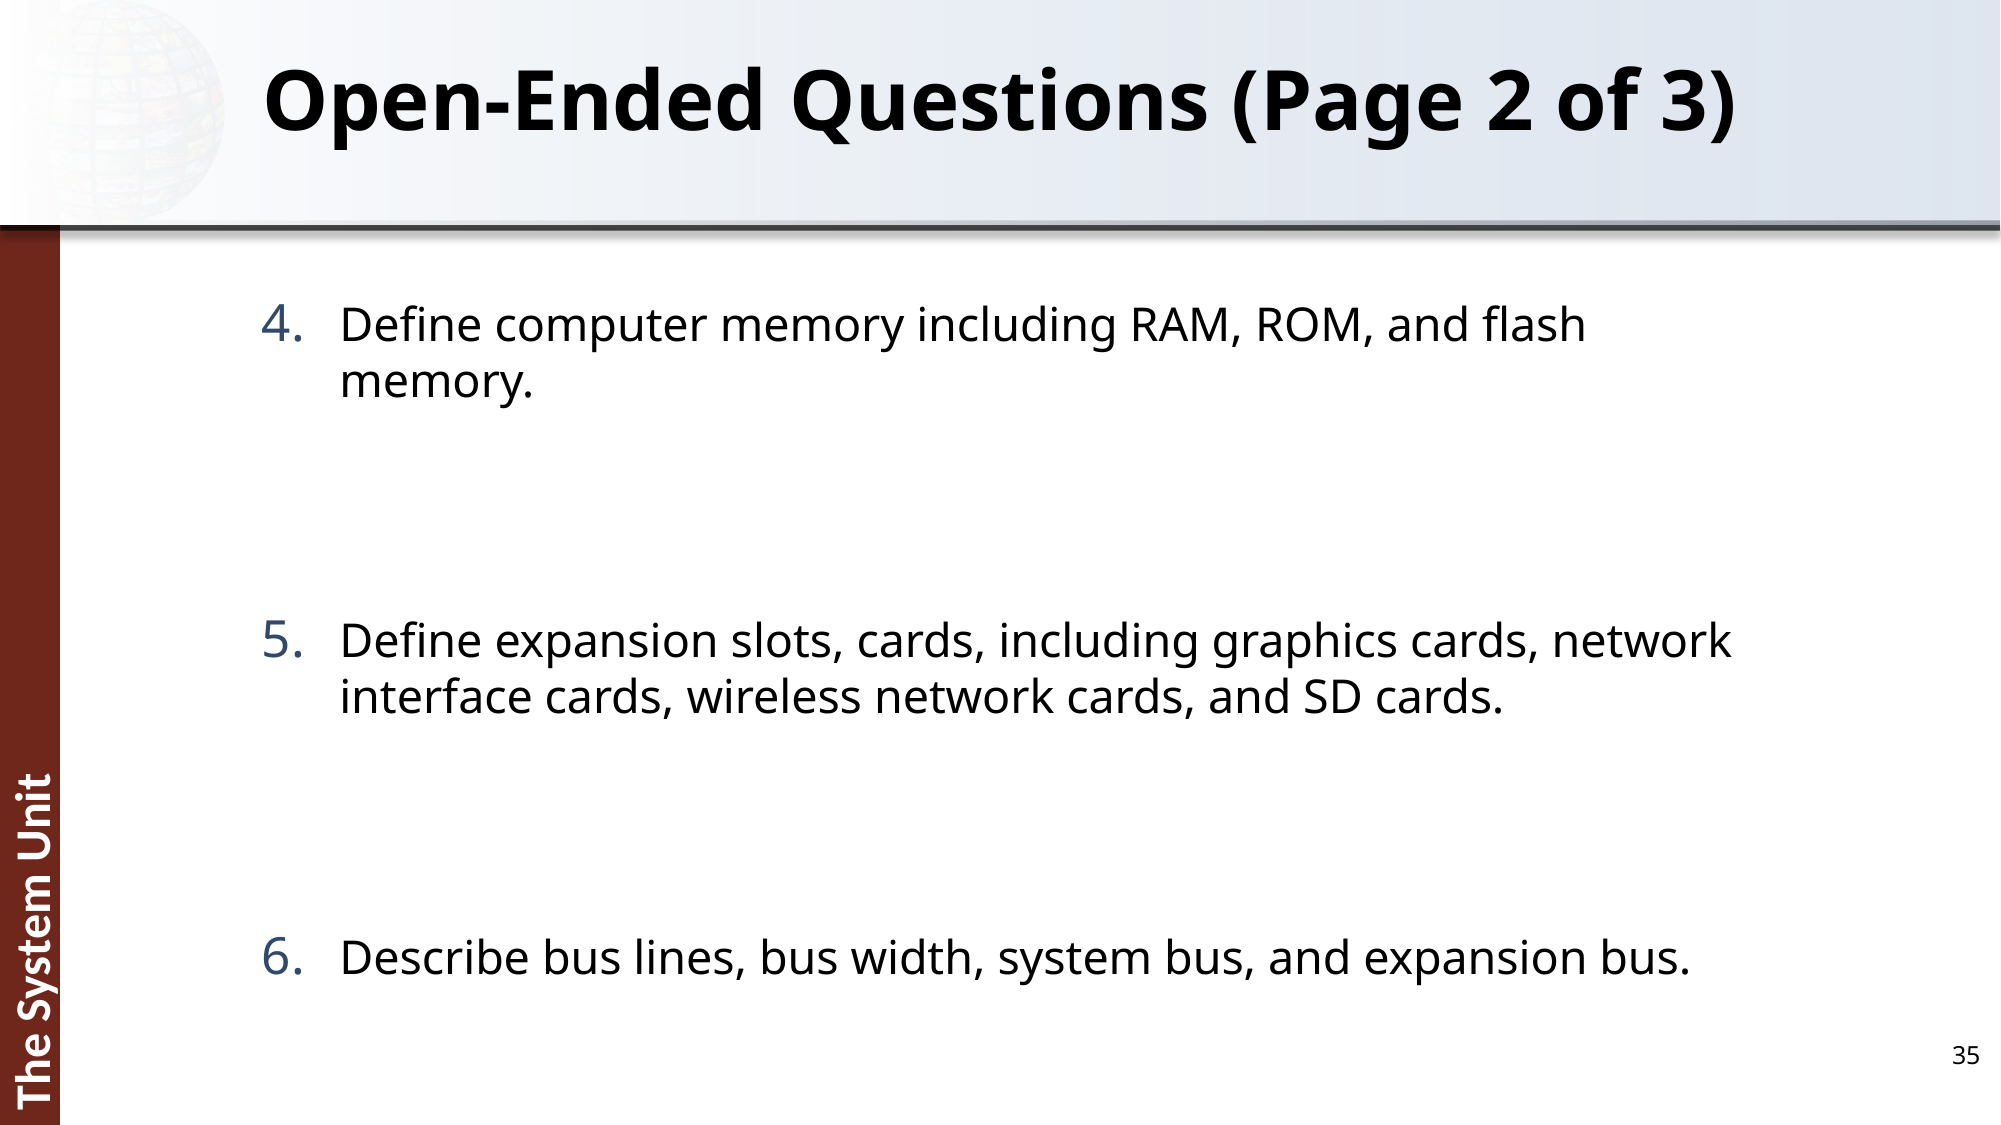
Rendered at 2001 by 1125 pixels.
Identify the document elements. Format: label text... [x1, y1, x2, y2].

list Define computer memory including RAM, ROM, and flash memory. Define expansion slots, cards, including graphics cards, network interface cards, wireless network cards, and SD cards. Describe bus lines, bus width, system bus, and expansion bus. [246, 287, 1807, 995]
title Open-Ended Questions (Page 2 of 3) [247, 0, 1985, 195]
slide_number 35 [1795, 1033, 1996, 1079]
